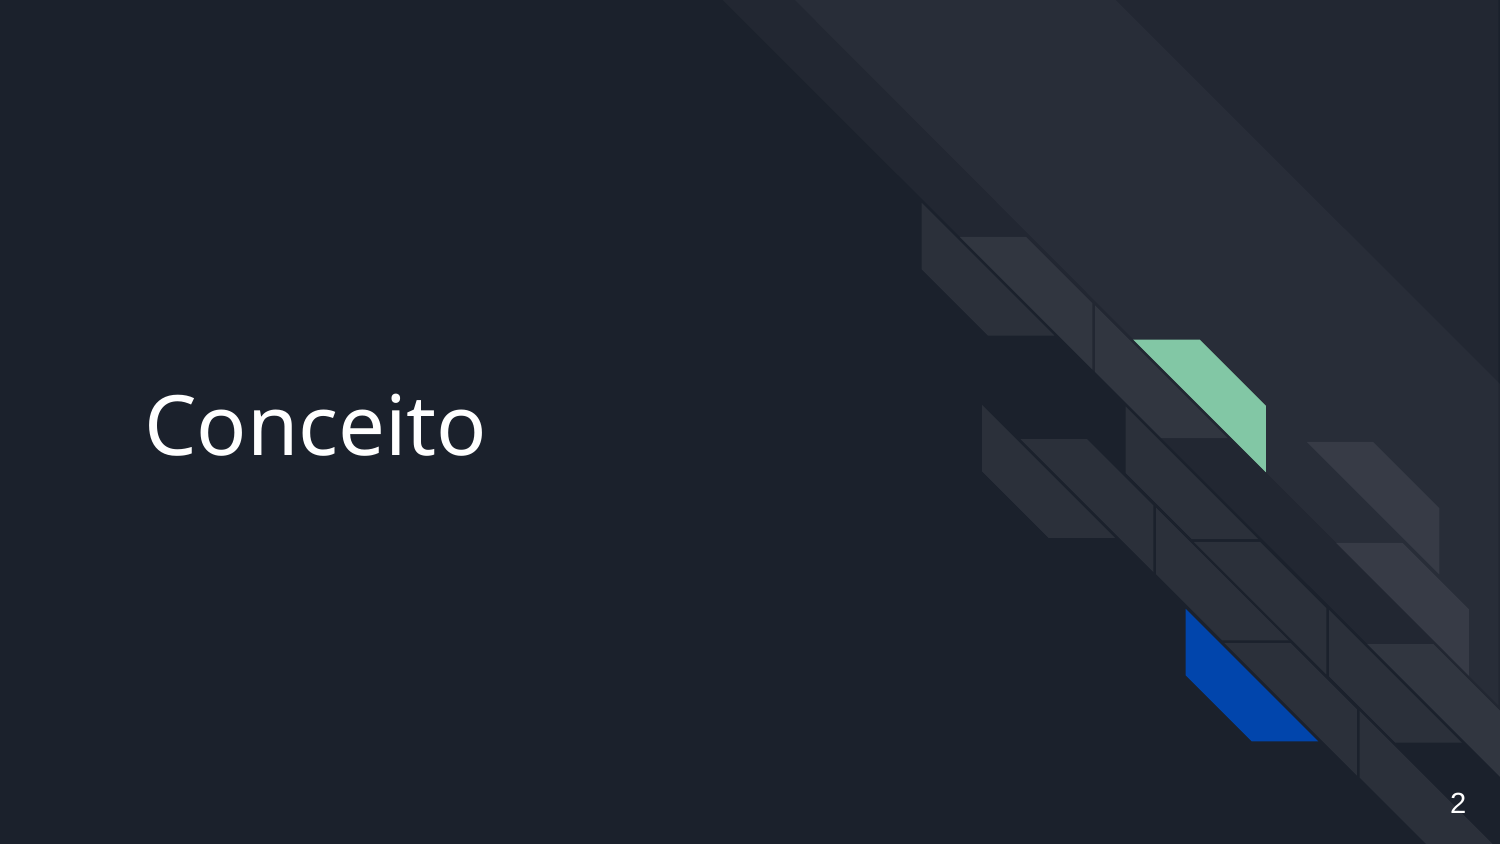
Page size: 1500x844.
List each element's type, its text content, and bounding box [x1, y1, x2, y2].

text_box 2 [1435, 777, 1482, 827]
title Conceito [129, 251, 882, 593]
